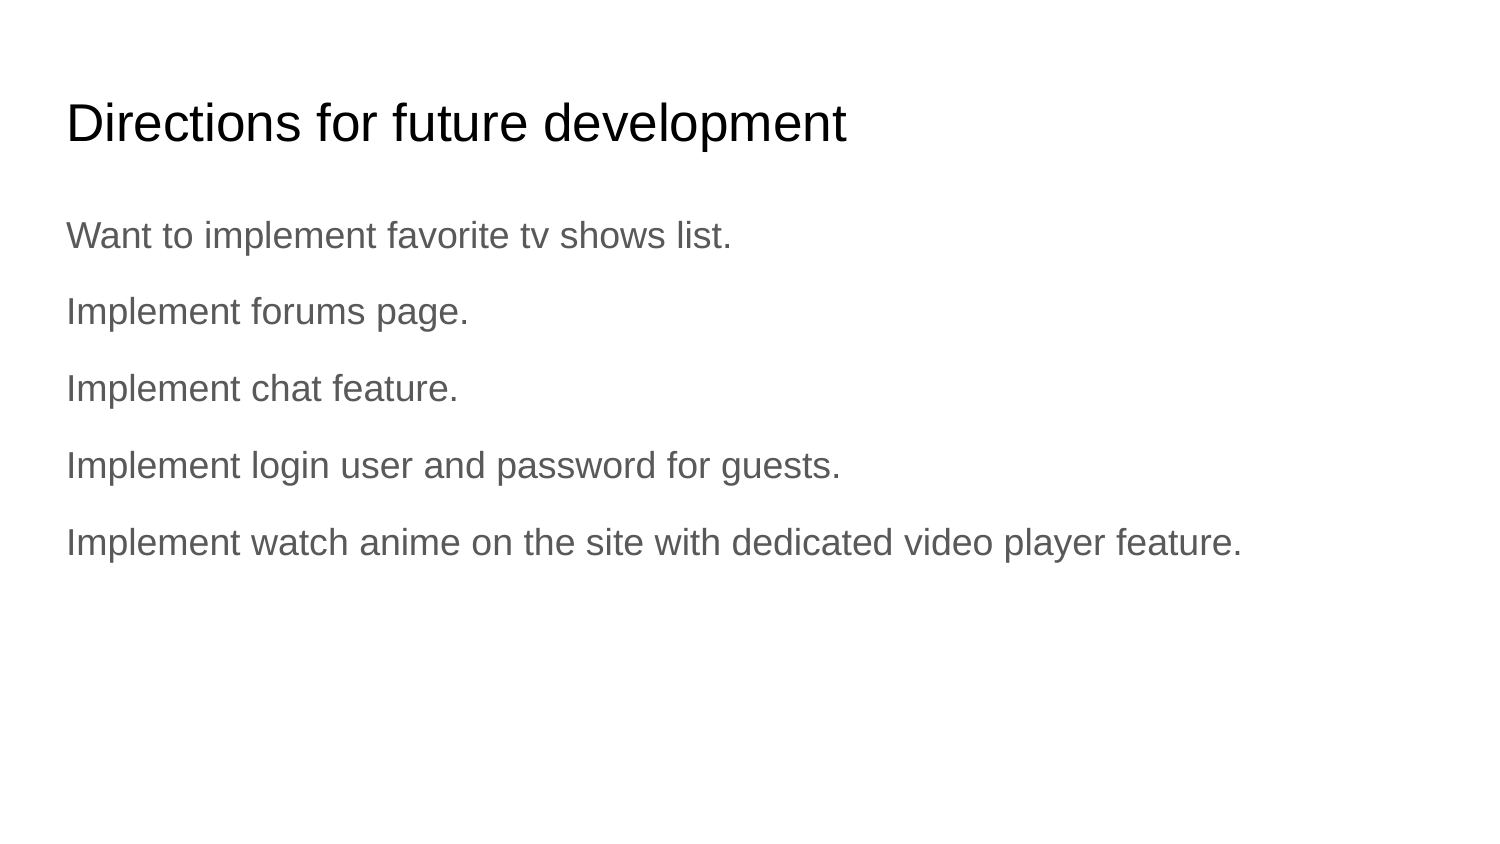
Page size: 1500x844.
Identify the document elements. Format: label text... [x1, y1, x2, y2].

title Directions for future development [51, 72, 1449, 167]
list Want to implement favorite tv shows list. Implement forums page. Implement chat feature. Implement login user and password for guests. Implement watch anime on the site with dedicated video player feature. [51, 189, 1449, 750]
